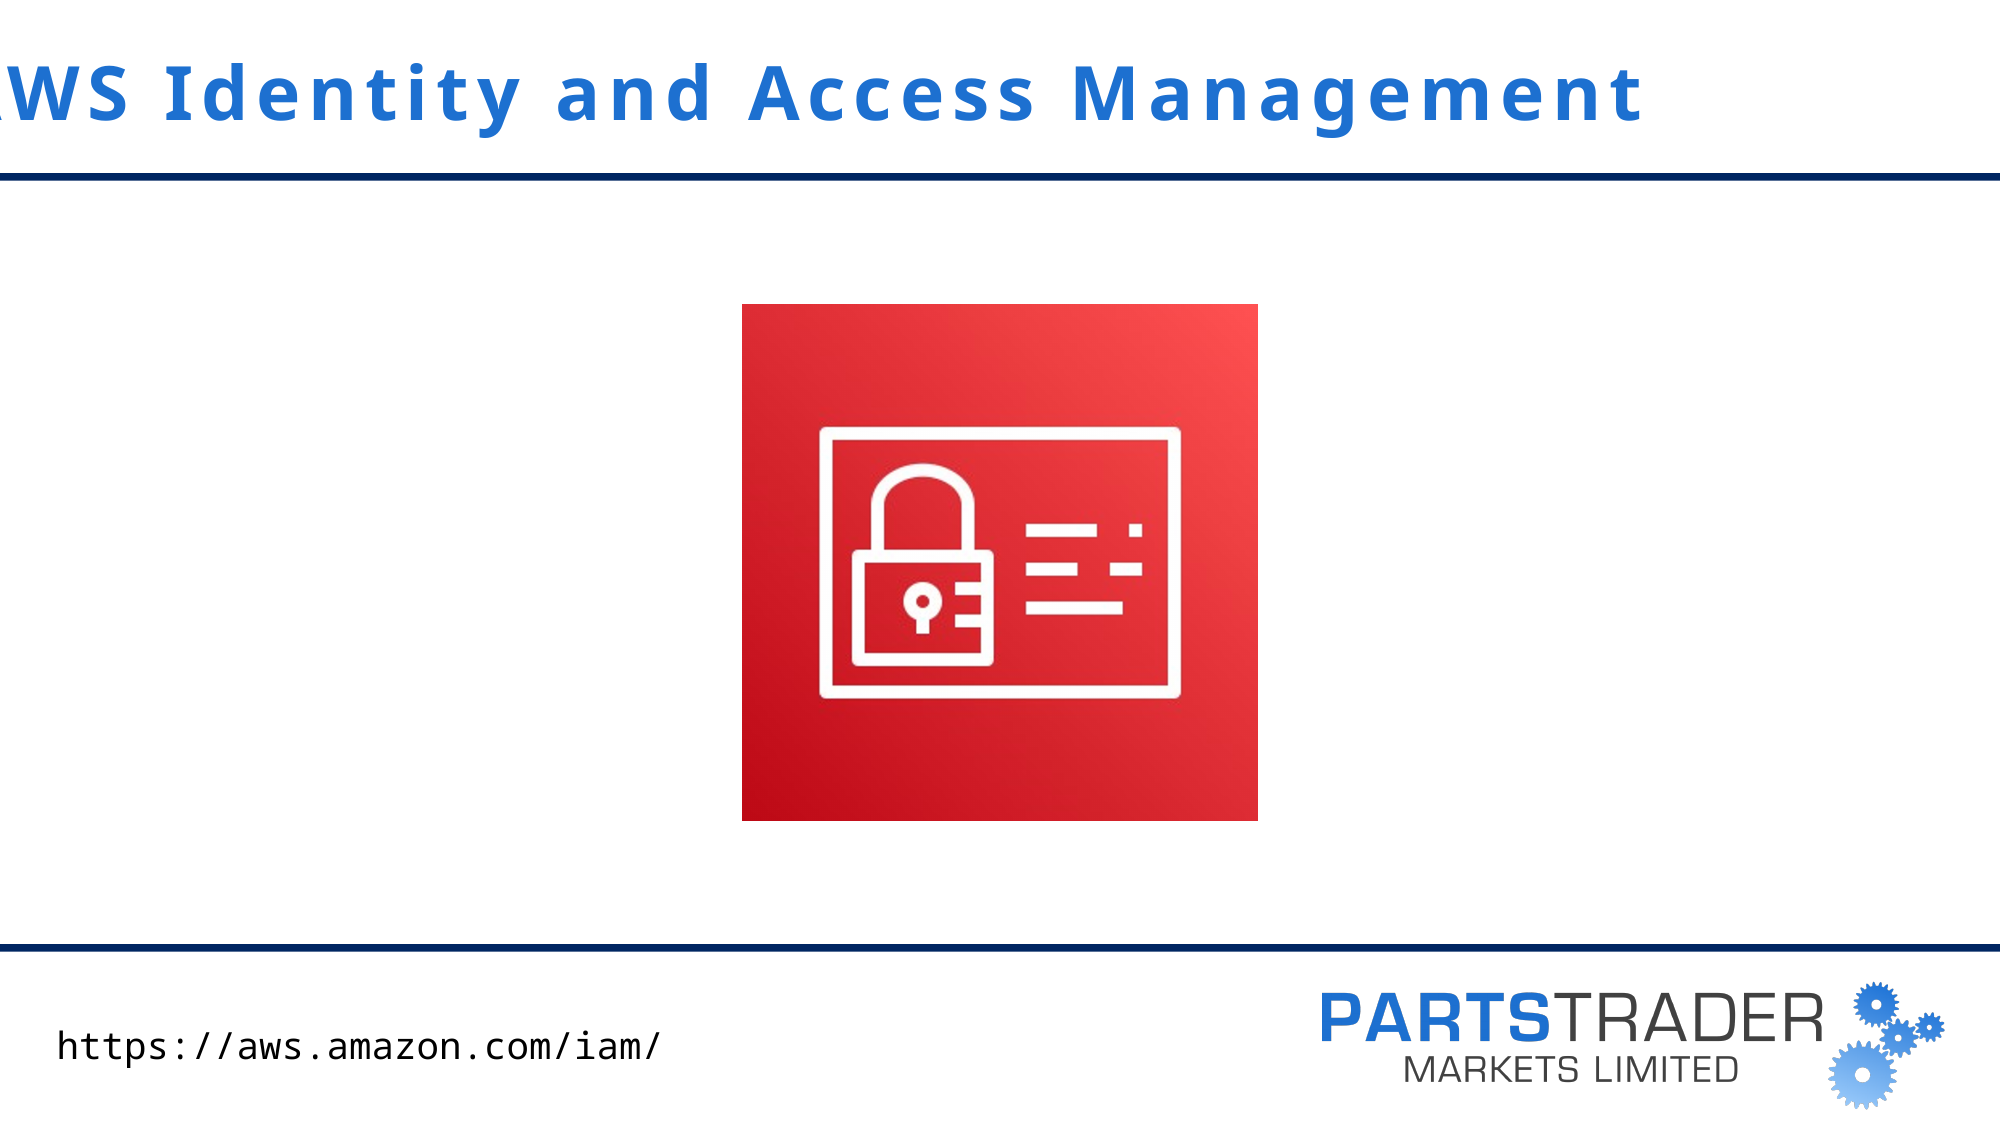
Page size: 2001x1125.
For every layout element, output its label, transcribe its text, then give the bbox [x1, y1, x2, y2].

text_box [0, 172, 2000, 182]
text_box https://aws.amazon.com/iam/ [41, 1014, 799, 1075]
text_box [0, 943, 2000, 953]
text_box AWS Identity and Access Management [0, 37, 1660, 143]
picture [1322, 981, 1945, 1110]
picture [741, 304, 1258, 821]
